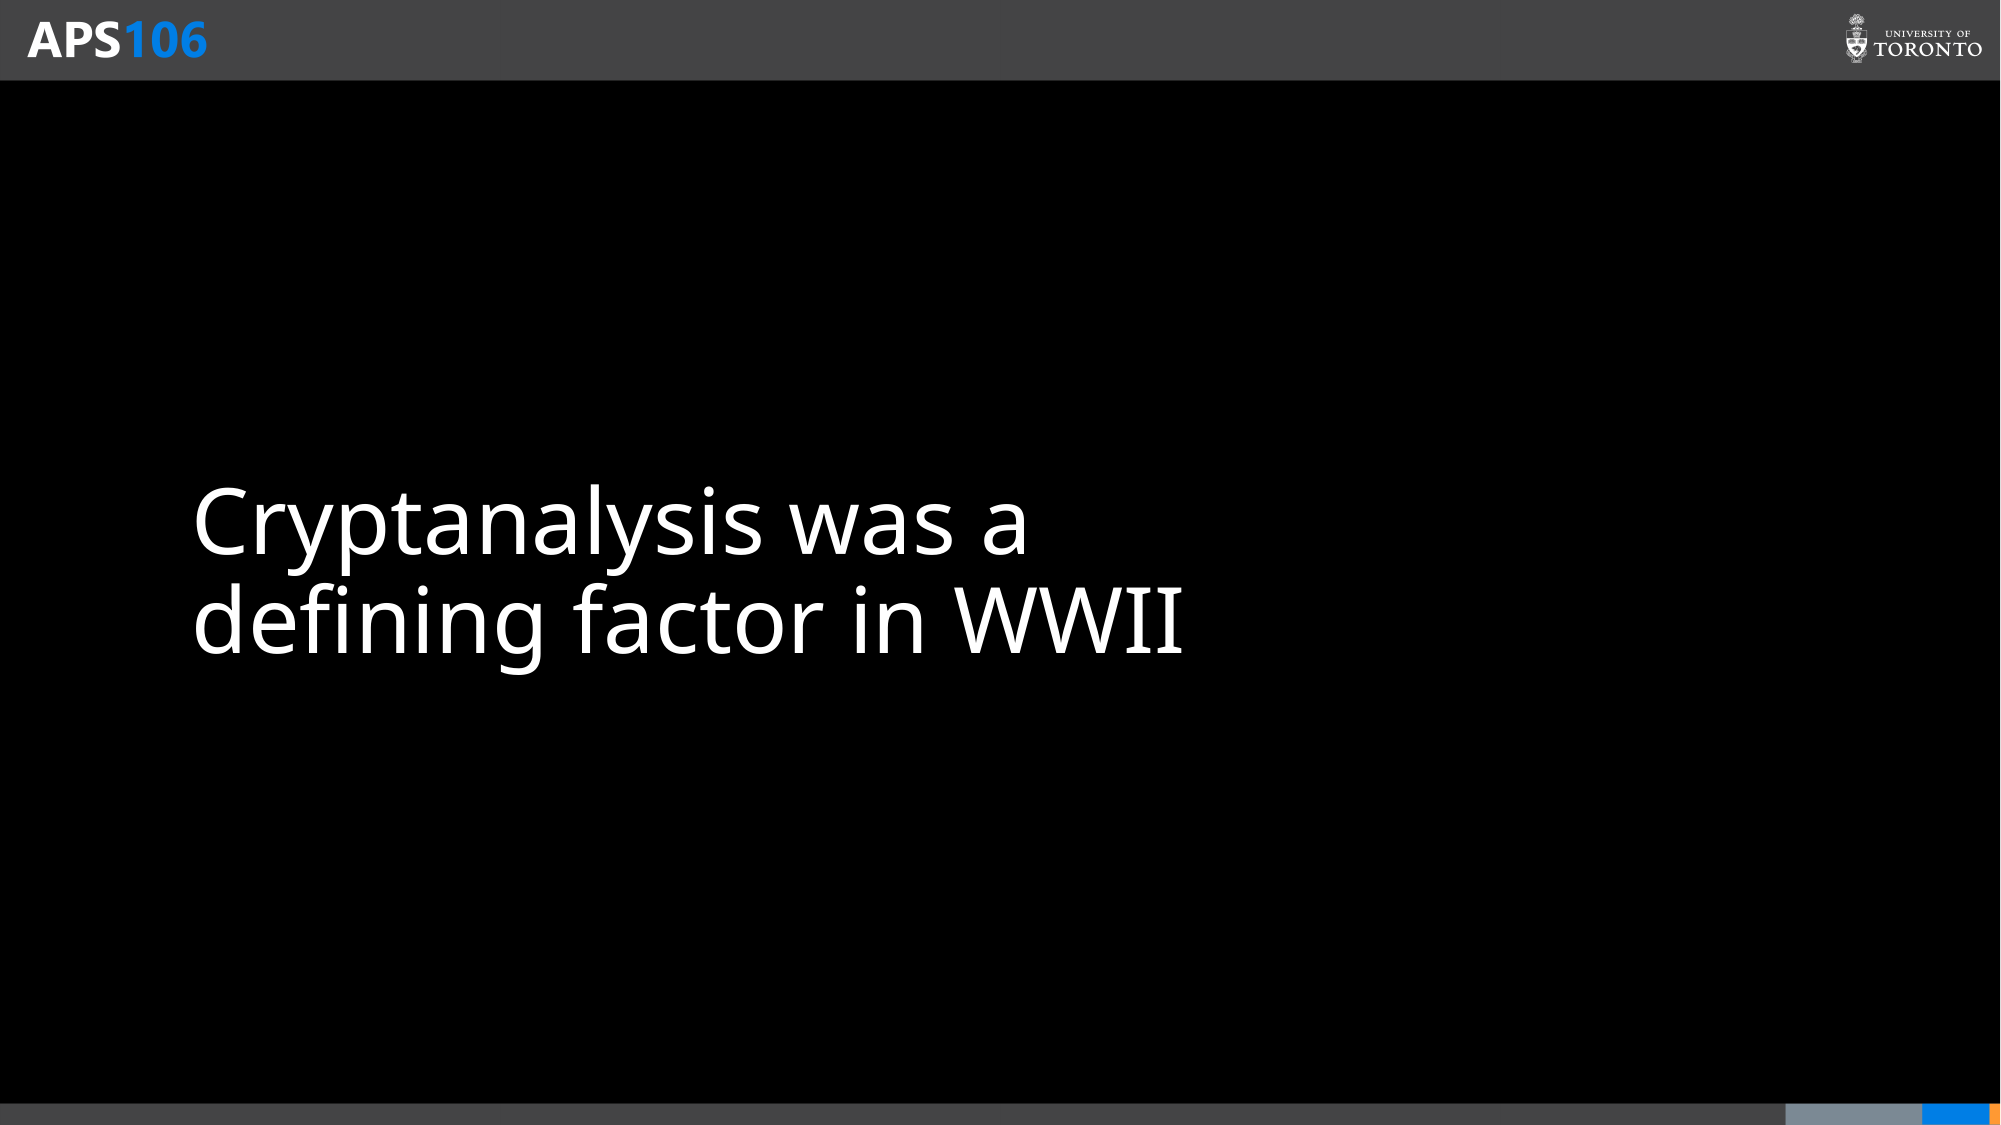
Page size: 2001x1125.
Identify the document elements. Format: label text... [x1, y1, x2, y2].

picture [0, 0, 2001, 1125]
text_box Cryptanalysis was a defining factor in WWII [176, 188, 1258, 962]
